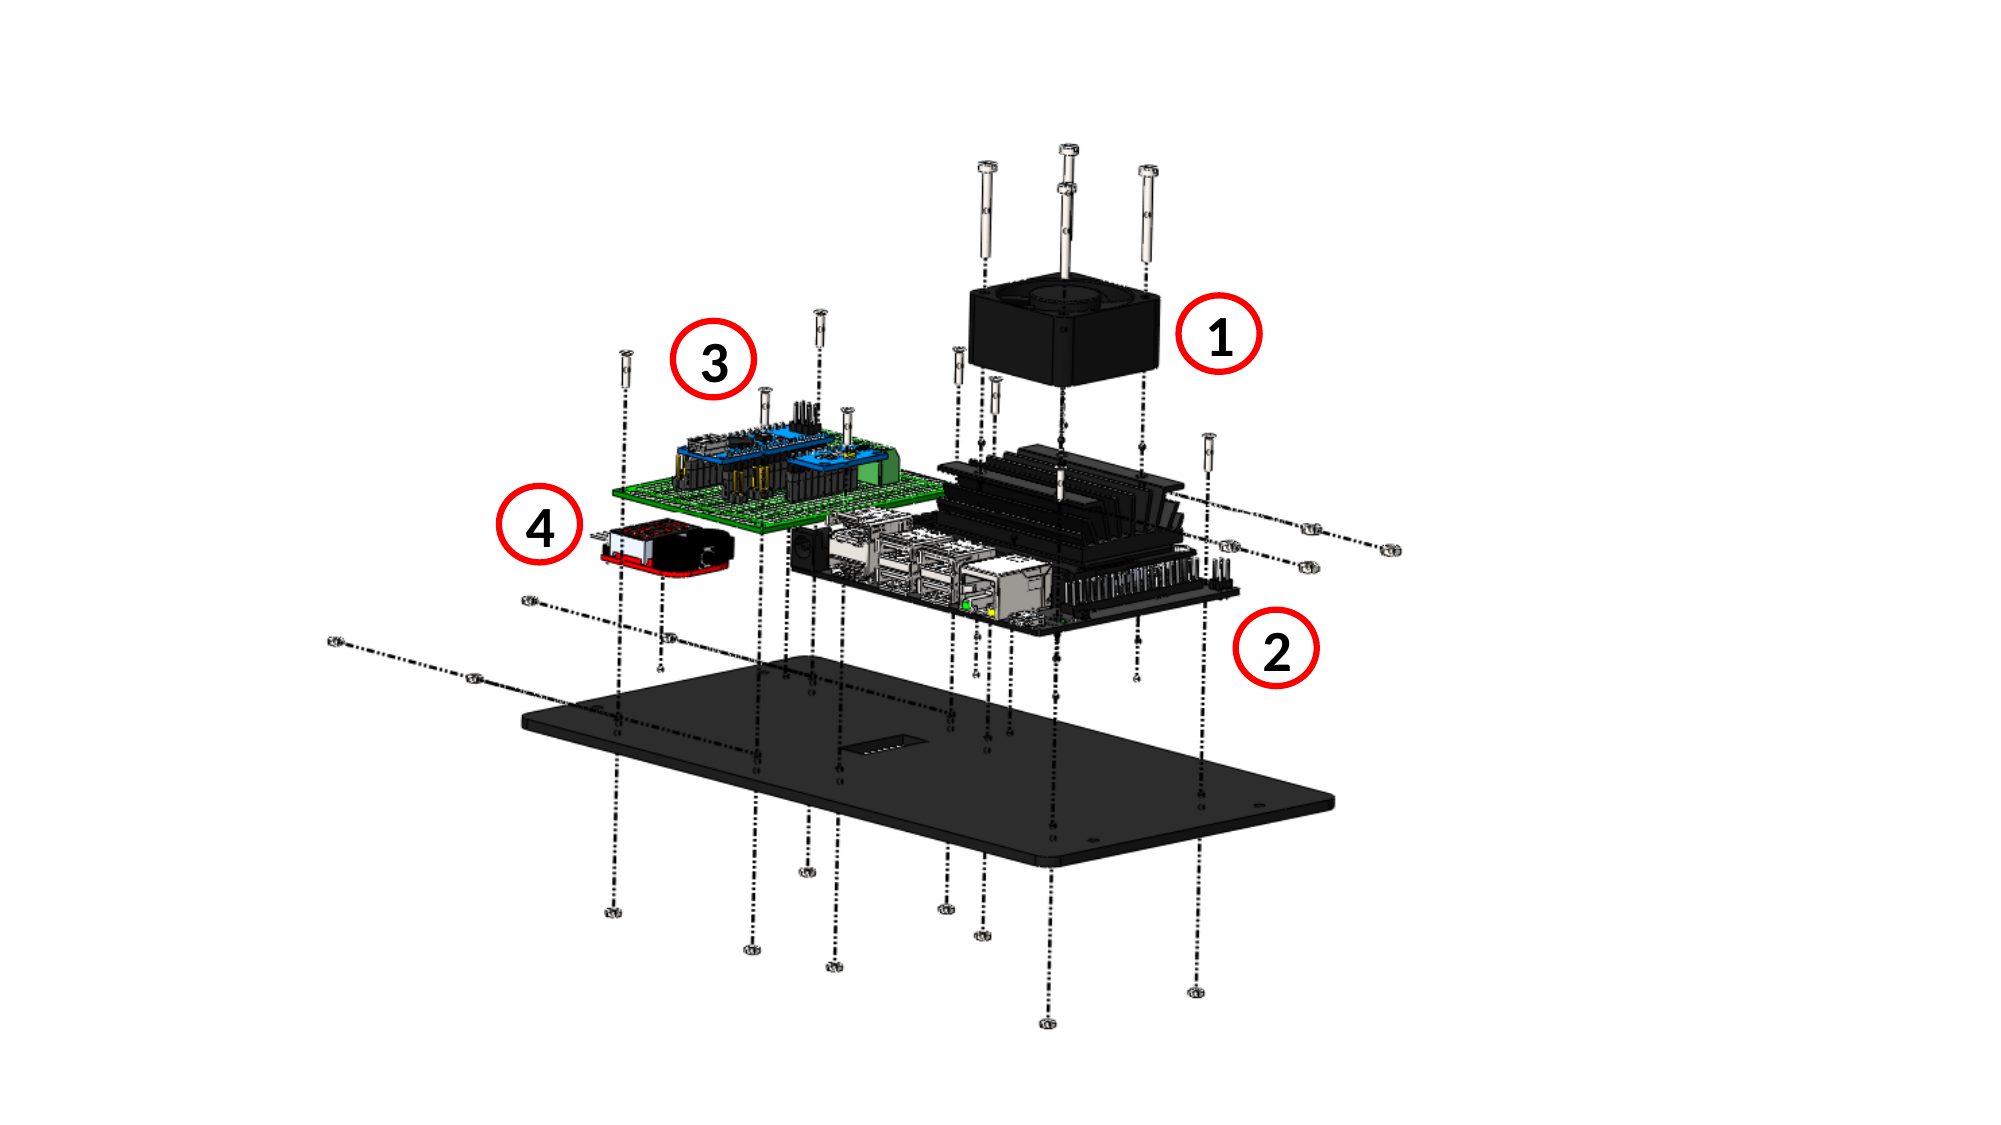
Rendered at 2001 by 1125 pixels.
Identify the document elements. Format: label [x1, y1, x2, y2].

picture [286, 70, 1523, 1055]
